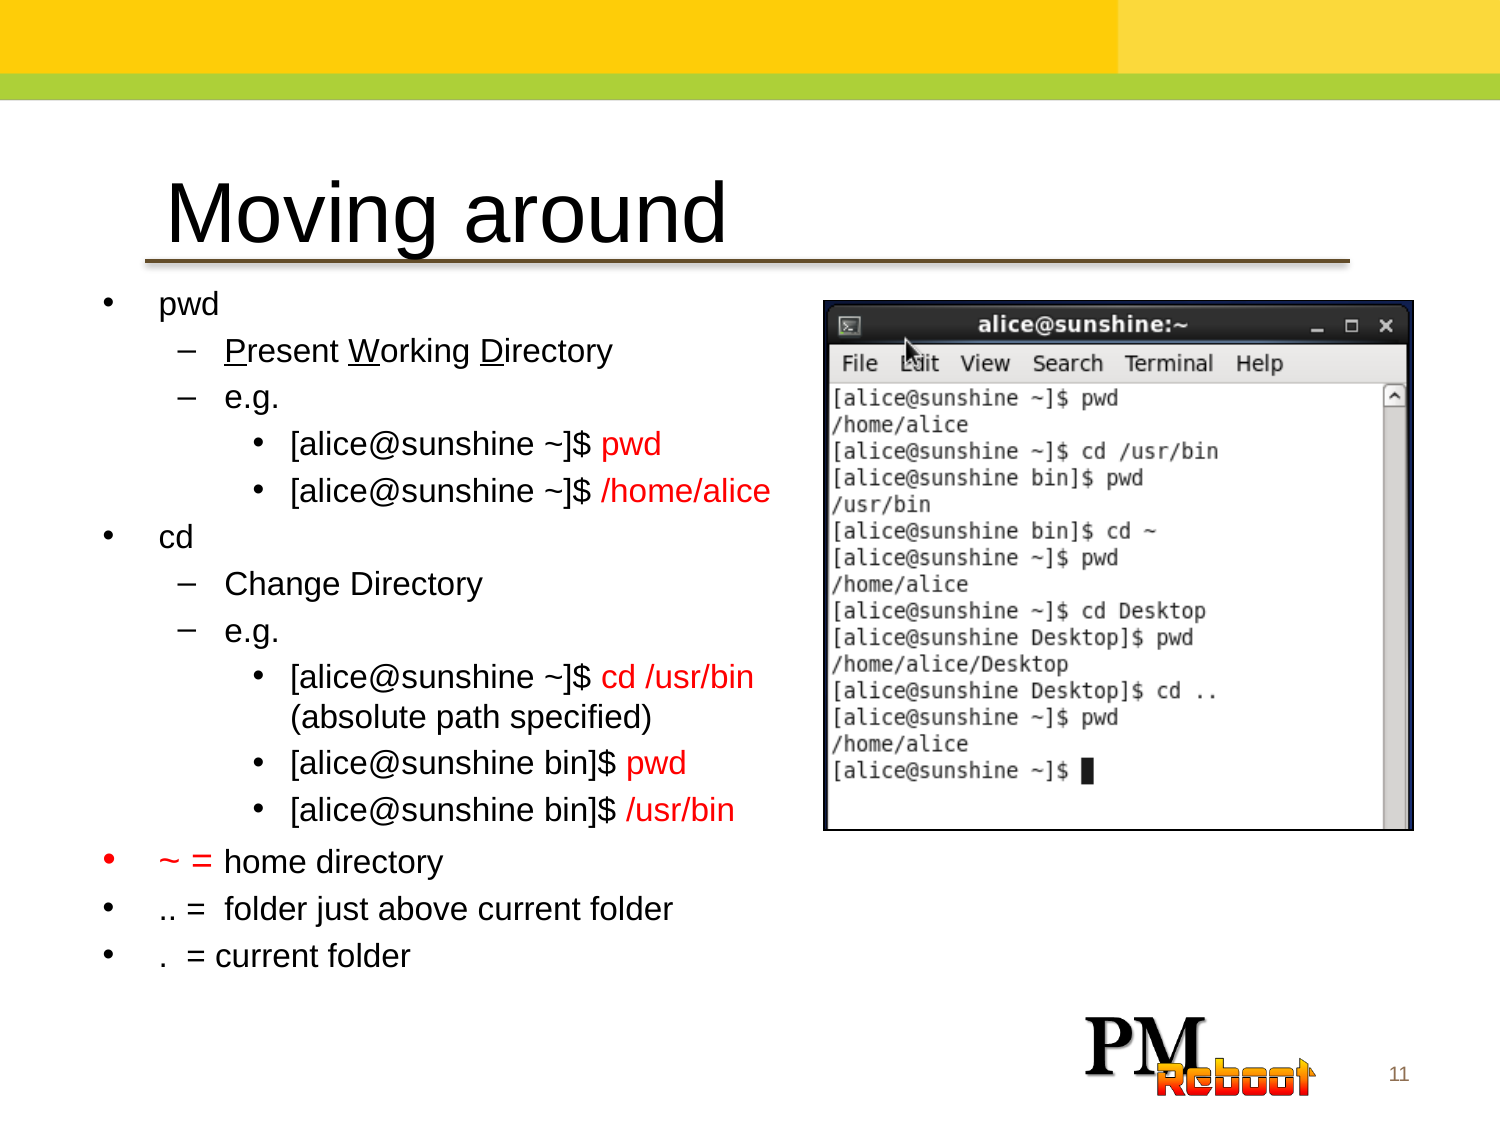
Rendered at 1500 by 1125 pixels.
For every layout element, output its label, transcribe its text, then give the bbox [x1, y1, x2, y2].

list pwd Present Working Directory e.g. [alice@sunshine ~]$ pwd [alice@sunshine ~]$ /home/alice cd Change Directory e.g. [alice@sunshine ~]$ cd /usr/bin (absolute path specified) [alice@sunshine bin]$ pwd [alice@sunshine bin]$ /usr/bin ~ = home directory .. = folder just above current folder . = current folder [87, 275, 850, 1063]
picture [0, 0, 1500, 1125]
slide_number 11 [1074, 1042, 1425, 1103]
title Moving around [150, 149, 1016, 268]
